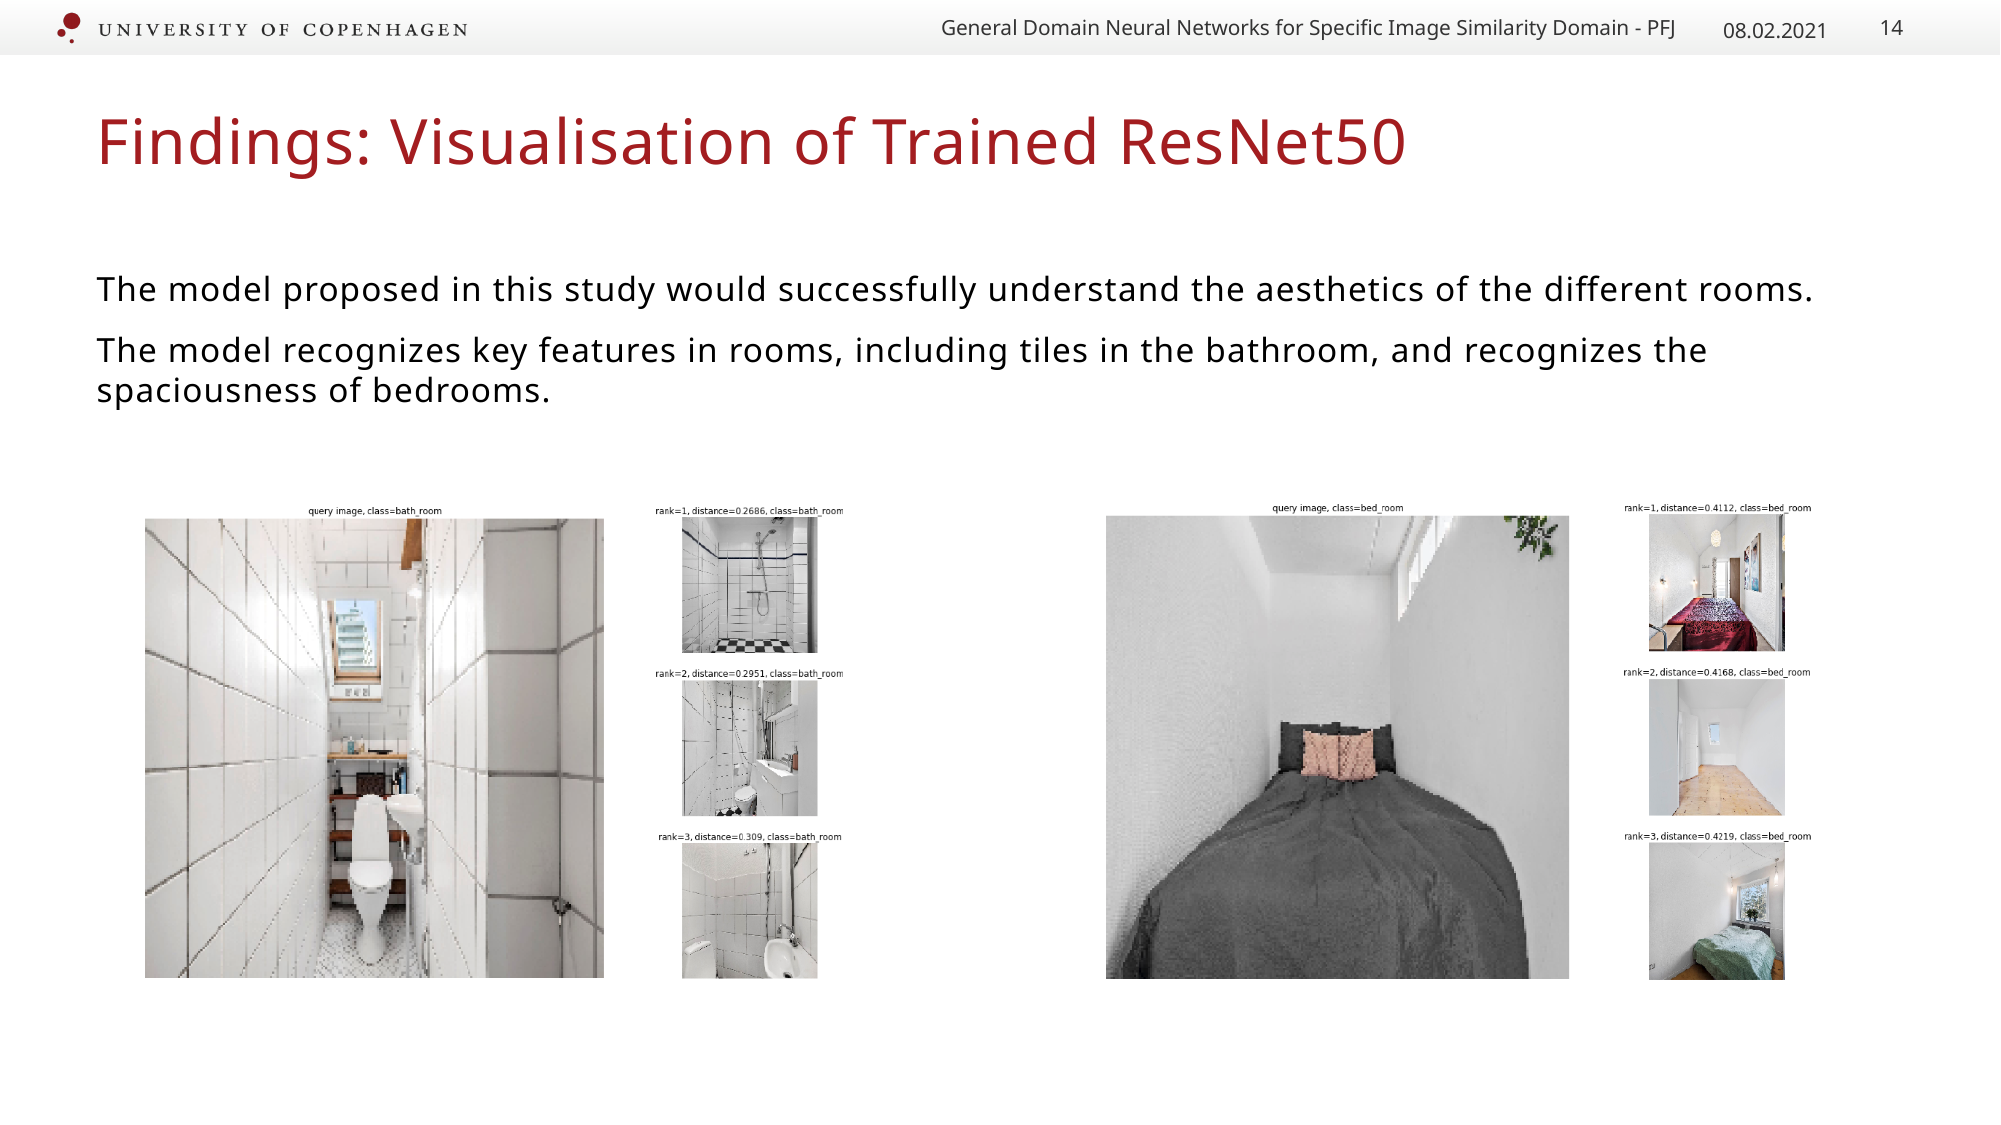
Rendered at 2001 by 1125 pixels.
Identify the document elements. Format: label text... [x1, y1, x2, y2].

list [143, 504, 843, 979]
title Findings: Visualisation of Trained ResNet50 [96, 101, 1904, 244]
picture [1106, 502, 1813, 981]
slide_number 14 [1840, 14, 1904, 43]
picture [92, 15, 475, 42]
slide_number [1694, 14, 1829, 43]
list The model proposed in this study would successfully understand the aesthetics of the different rooms. The model recognizes key features in rooms, including tiles in the bathroom, and recognizes the spaciousness of bedrooms. [96, 268, 1829, 462]
footer General Domain Neural Networks for Speciﬁc Image Similarity Domain - PFJ [530, 14, 1677, 43]
